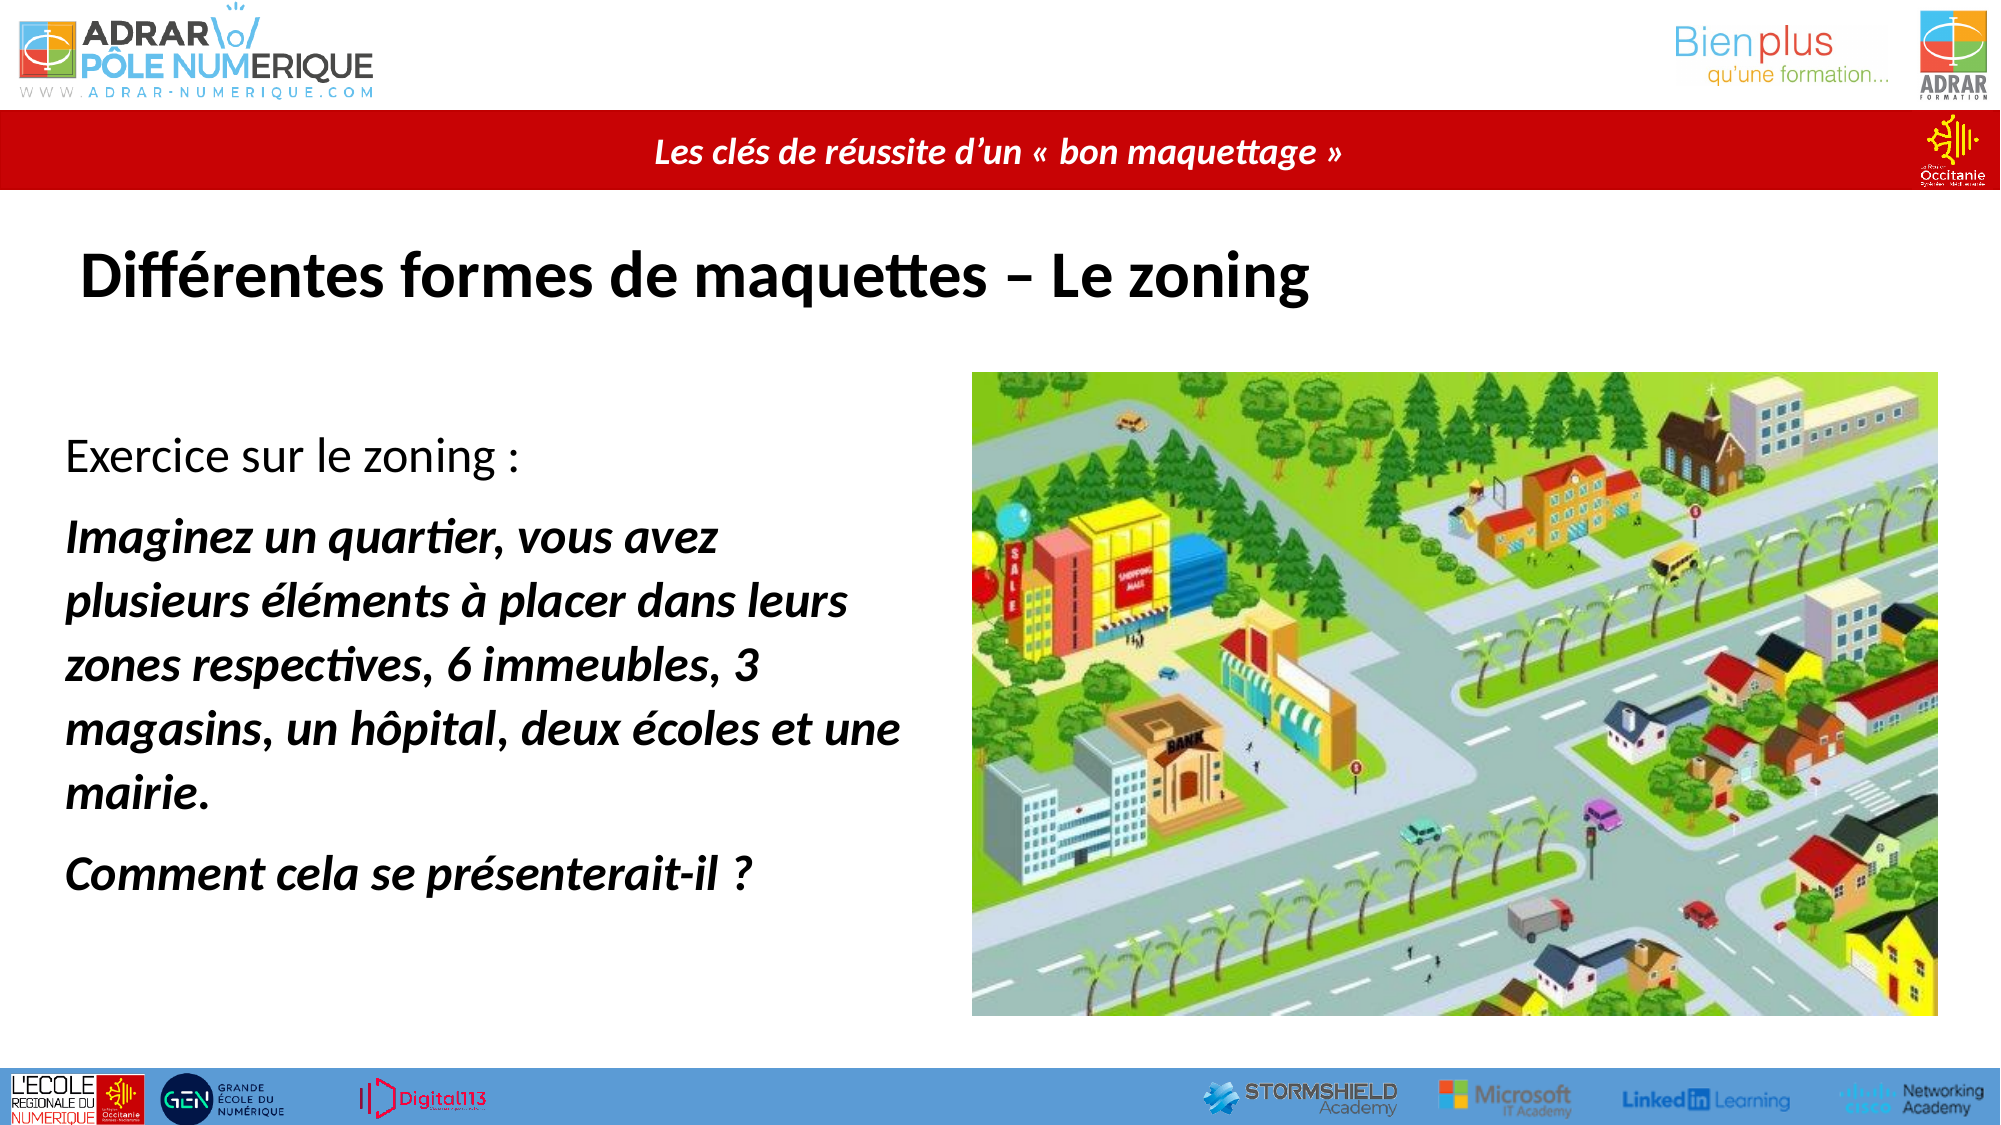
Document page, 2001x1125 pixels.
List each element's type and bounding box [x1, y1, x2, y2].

picture [972, 372, 1938, 1017]
text_box [0, 0, 2000, 1125]
